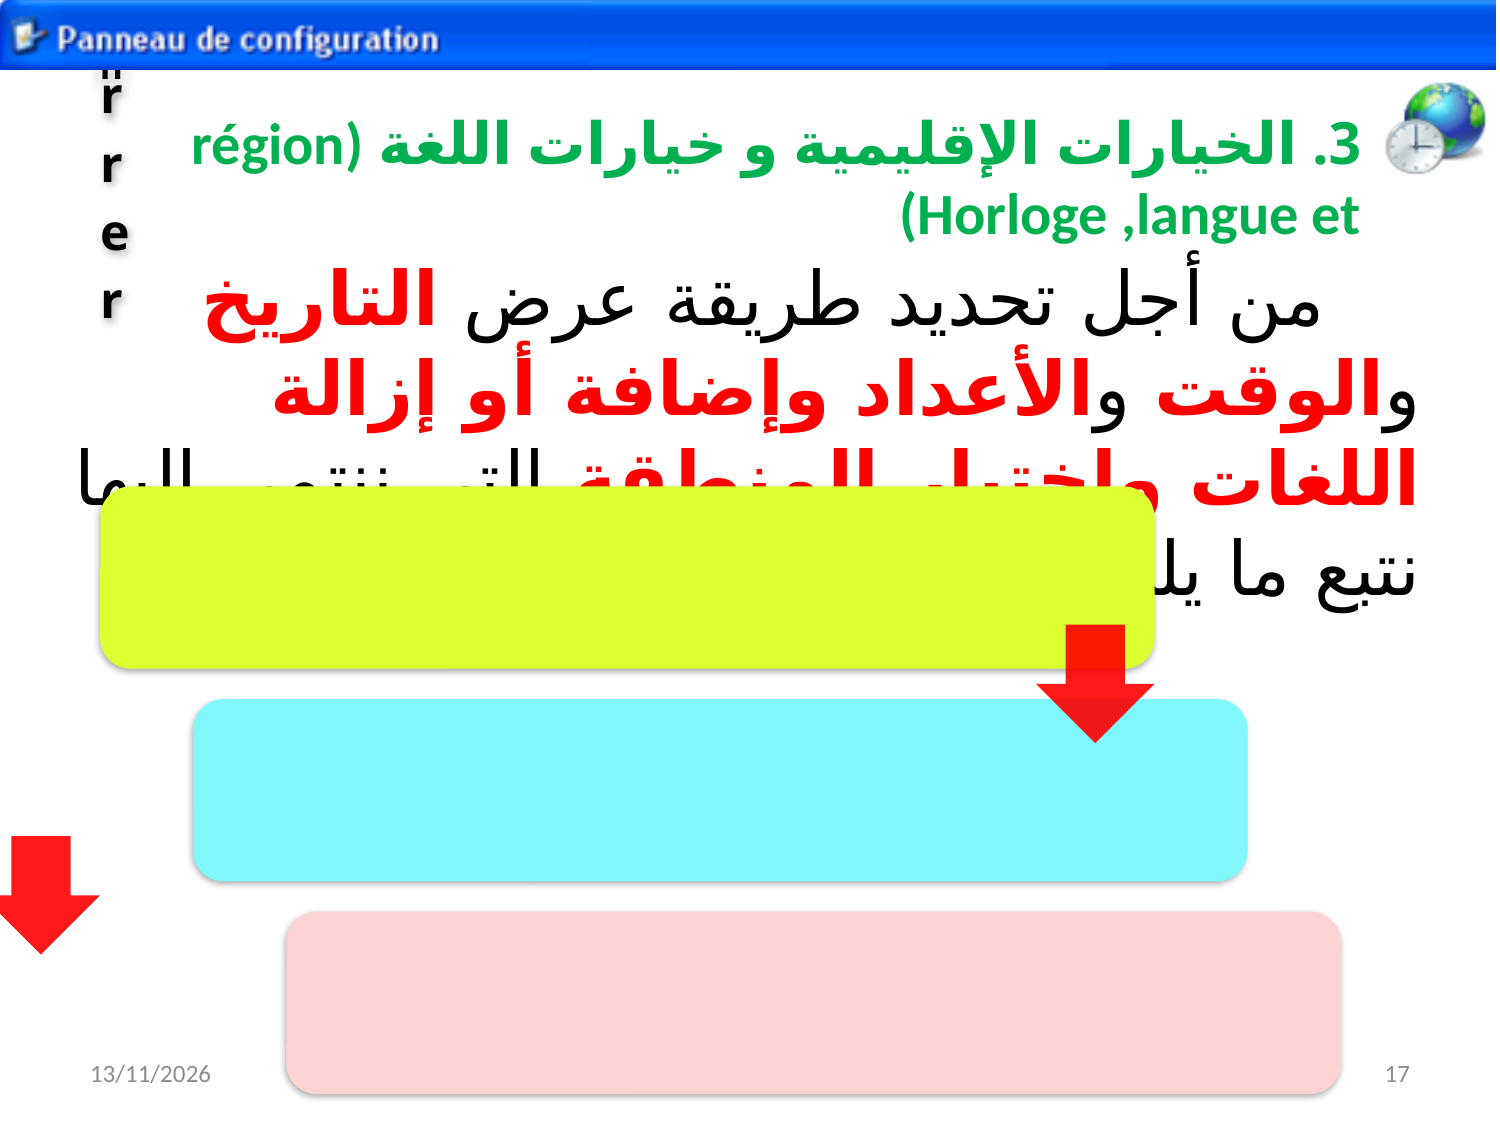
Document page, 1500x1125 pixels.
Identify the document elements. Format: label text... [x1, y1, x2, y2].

picture [0, 0, 1500, 197]
text_box 3. الخيارات الإقليمية و خيارات اللغة région) (Horloge ,langue et [0, 98, 1377, 324]
slide_number 17 [1338, 1042, 1425, 1103]
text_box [100, 486, 1341, 1095]
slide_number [75, 1042, 100, 1103]
text_box من أجل تحديد طريقة عرض التاريخ والوقت والأعداد وإضافة أو إزالة اللغات واختيار المنطقة التي ننتمي إليها نتبع ما يلي: [41, 243, 1436, 709]
